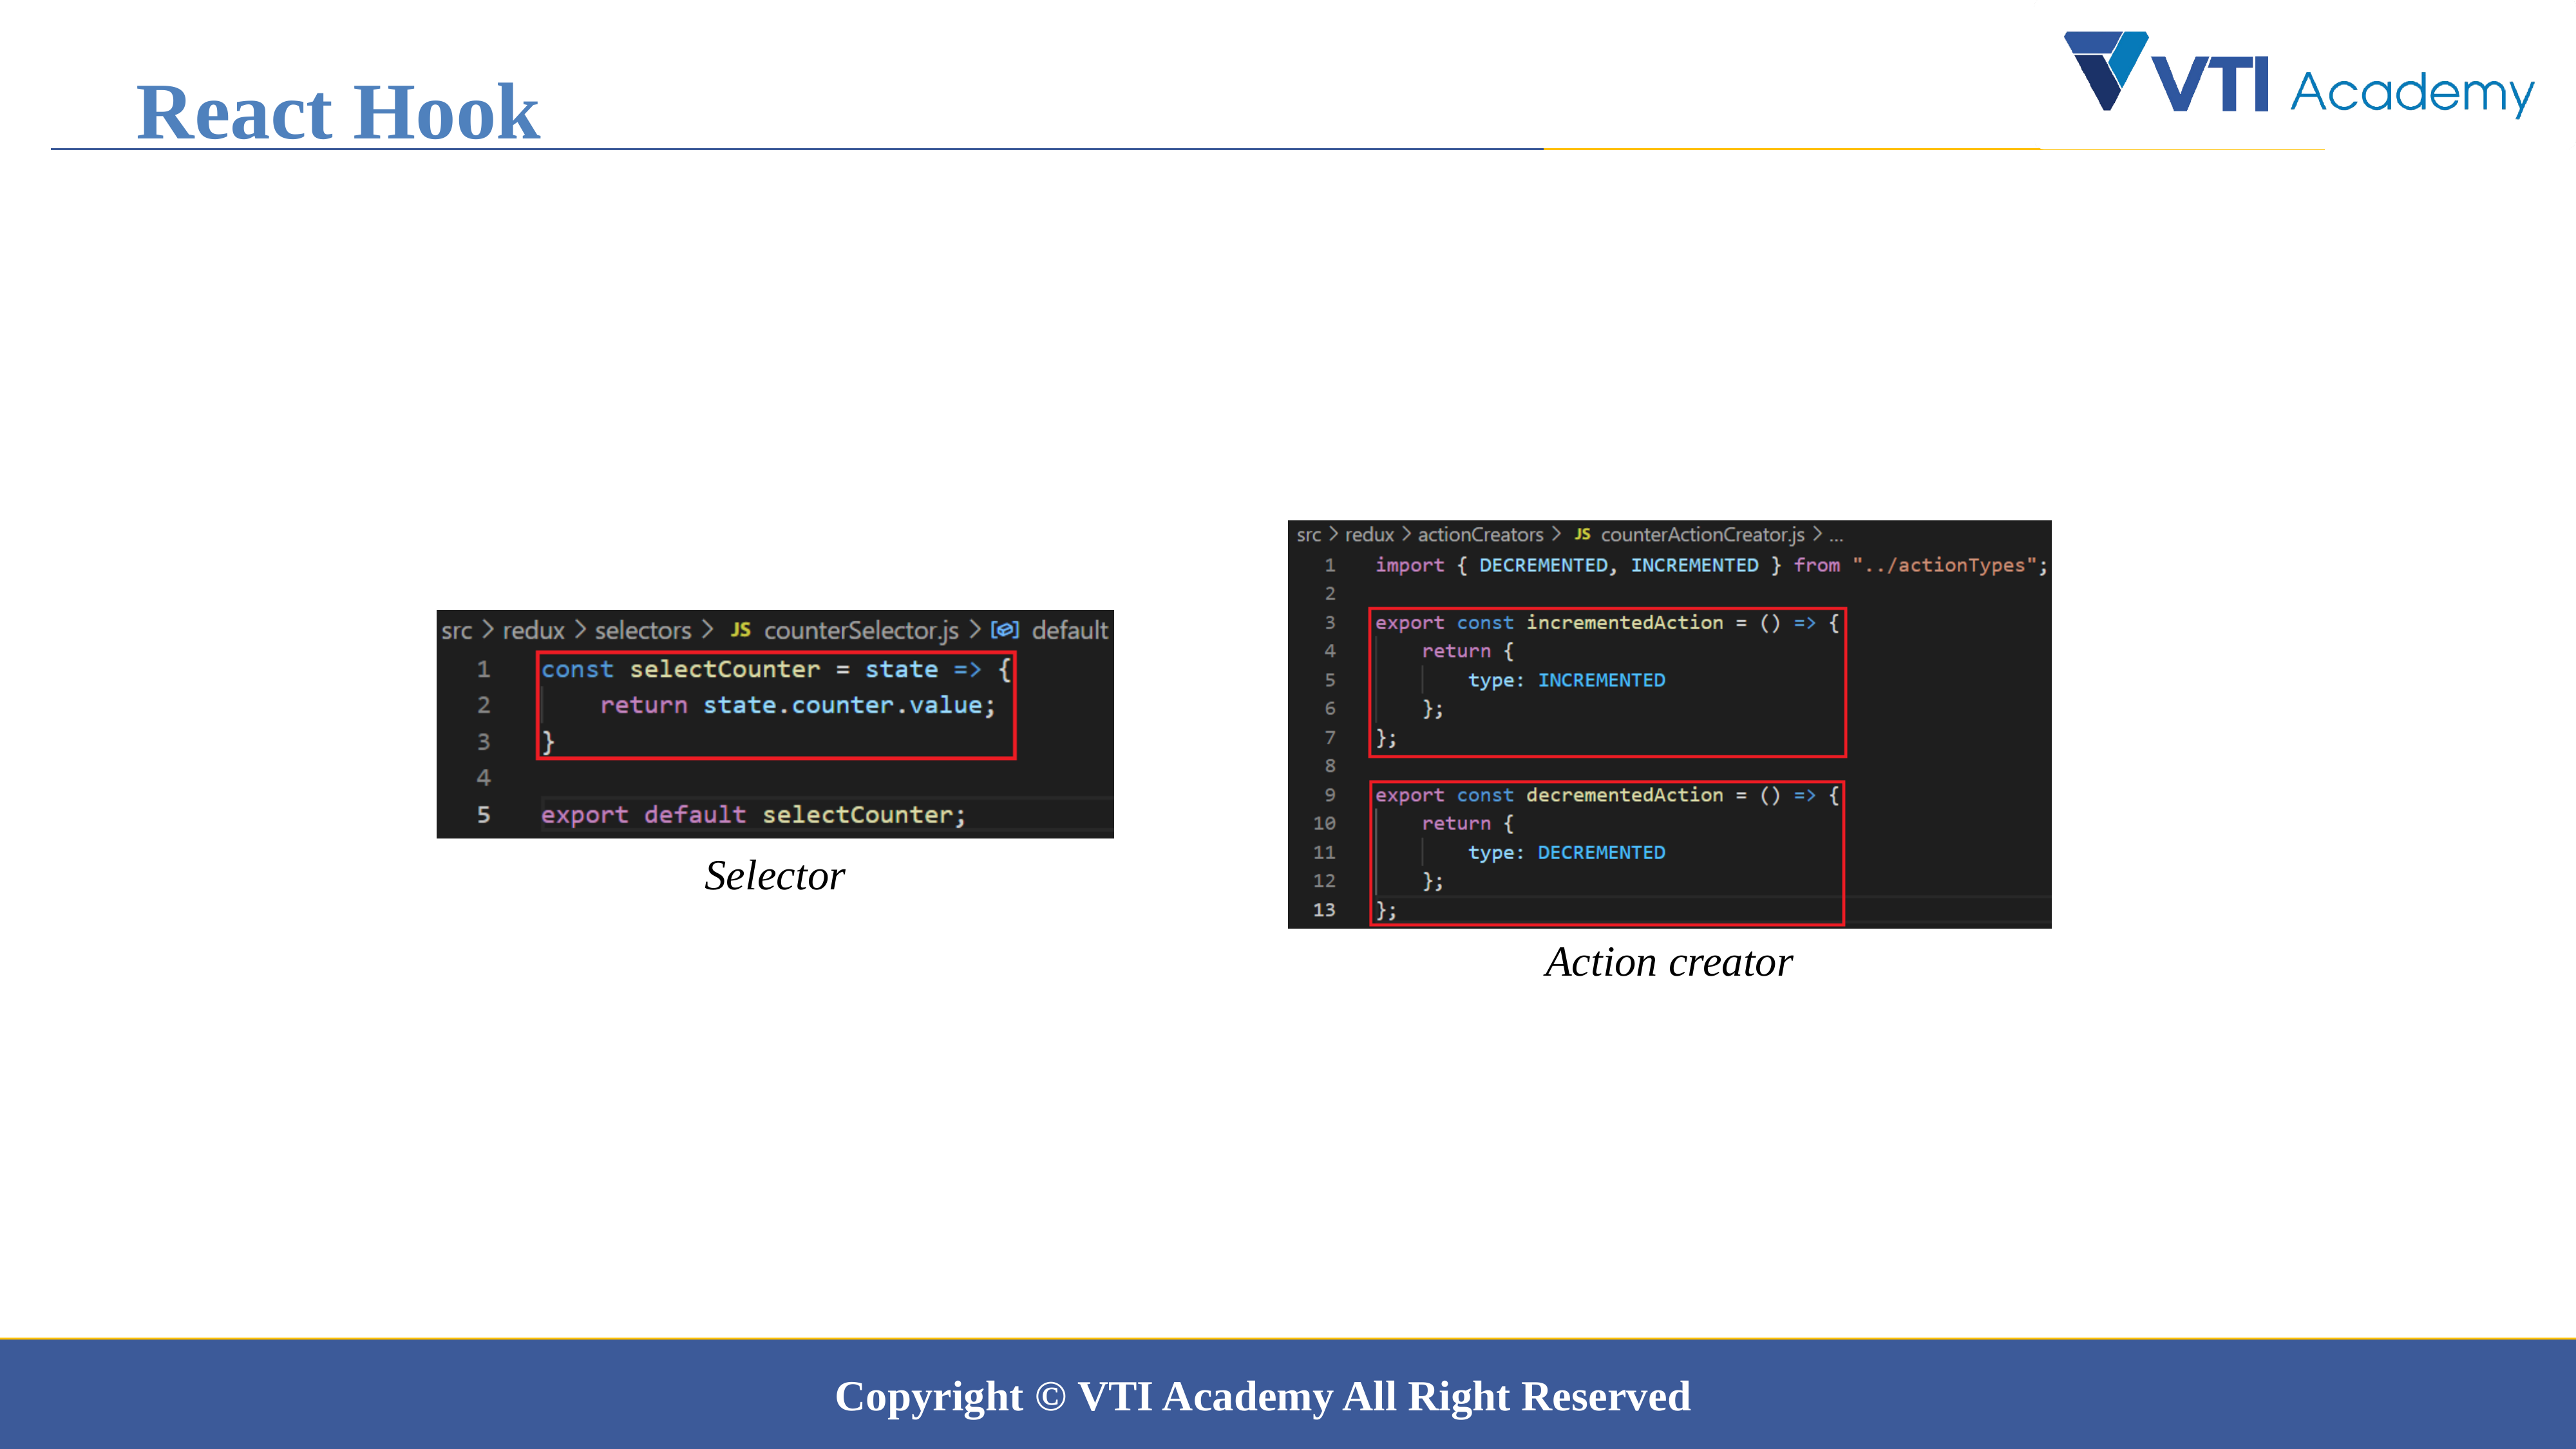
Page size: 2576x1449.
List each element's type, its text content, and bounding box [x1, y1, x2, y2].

picture [437, 610, 1114, 839]
text_box Selector [694, 844, 857, 903]
text_box Action creator [1531, 933, 1808, 990]
picture [1287, 520, 2052, 929]
picture [2034, 0, 2576, 149]
text_box React Hook [126, 60, 1119, 153]
